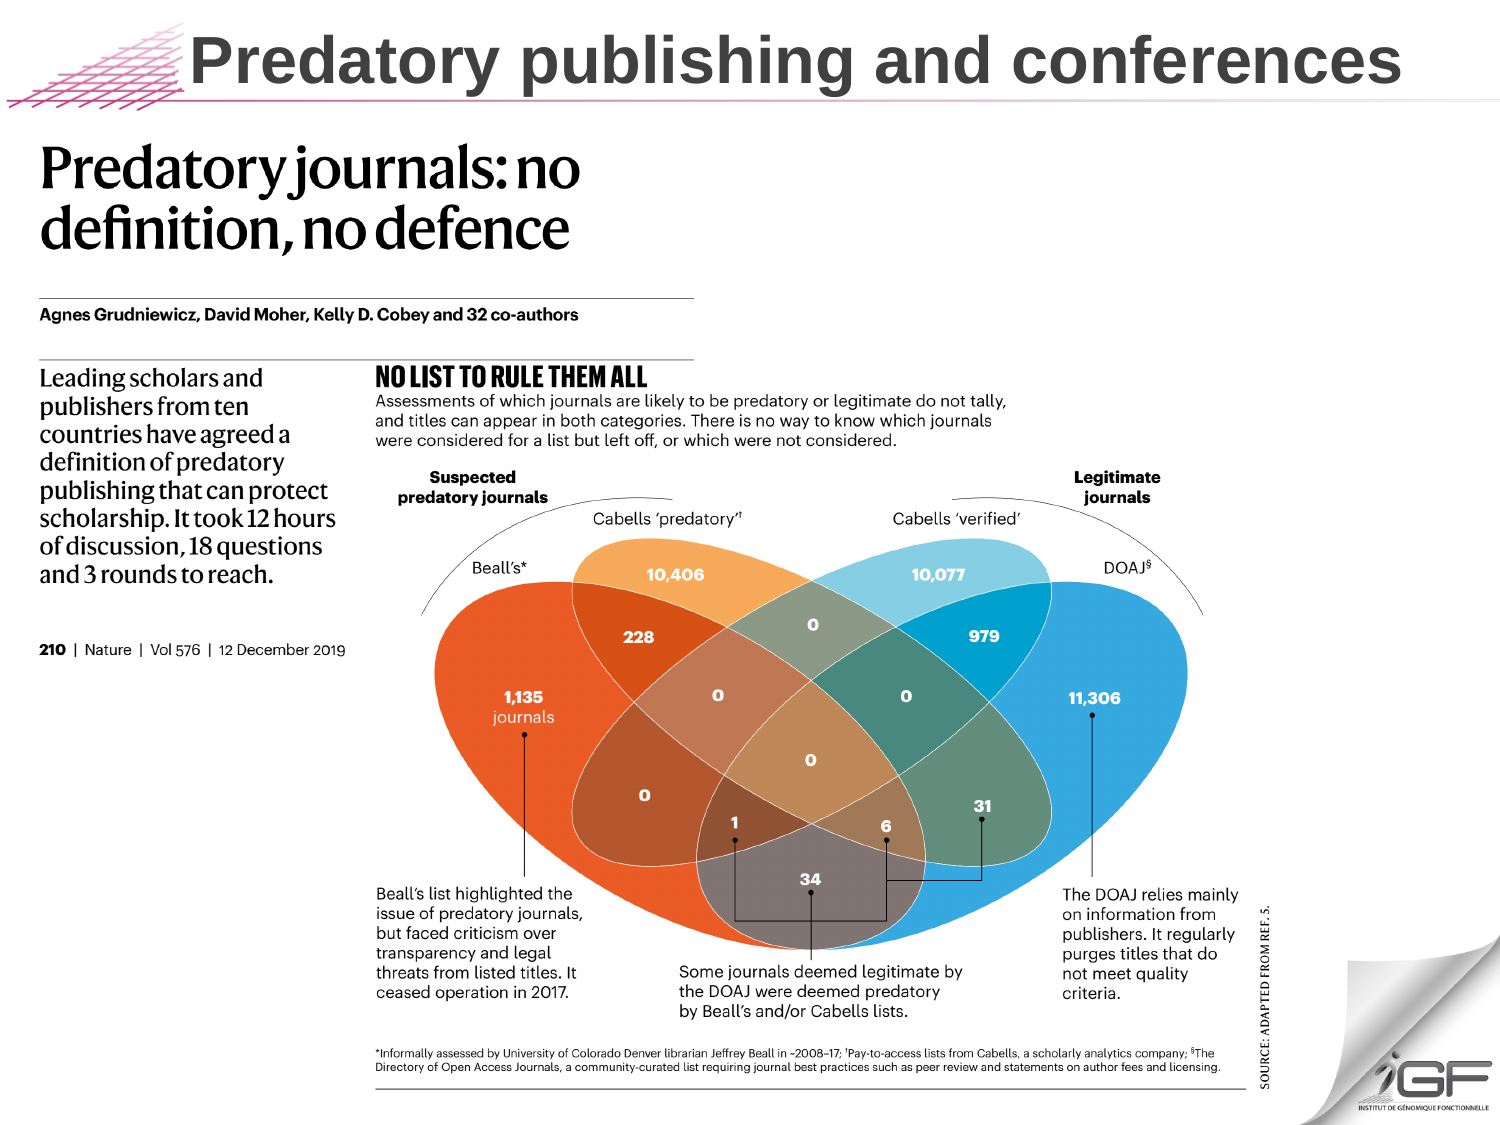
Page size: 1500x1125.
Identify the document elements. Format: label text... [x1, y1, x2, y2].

picture [29, 136, 1500, 1125]
title Predatory publishing and conferences [175, 0, 1500, 114]
picture [6, 0, 175, 111]
